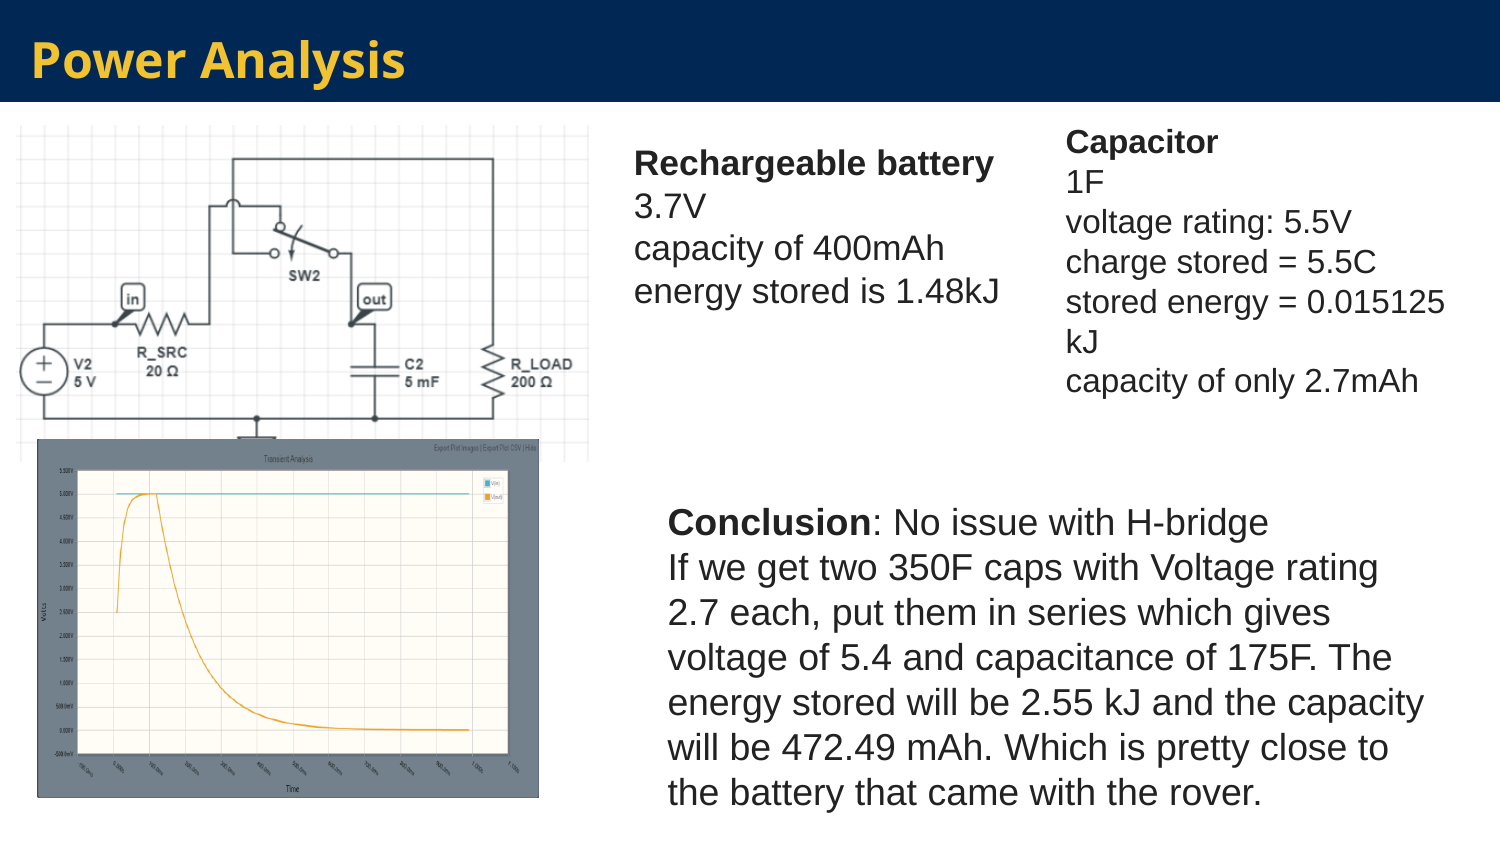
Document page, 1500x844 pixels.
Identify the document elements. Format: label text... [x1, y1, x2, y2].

text_box Rechargeable battery 3.7V capacity of 400mAh energy stored is 1.48kJ [618, 125, 1021, 396]
text_box Capacitor 1F voltage rating: 5.5V charge stored = 5.5C stored energy = 0.015125 kJ capacity of only 2.7mAh [1050, 111, 1472, 415]
text_box Conclusion: No issue with H-bridge If we get two 350F caps with Voltage rating 2.7 each, put them in series which gives voltage of 5.4 and capacitance of 175F. The energy stored will be 2.55 kJ and the capacity will be 472.49 mAh. Which is pretty close to the battery that came with the rover. [652, 483, 1455, 829]
picture [0, 0, 1500, 103]
picture [15, 125, 590, 799]
